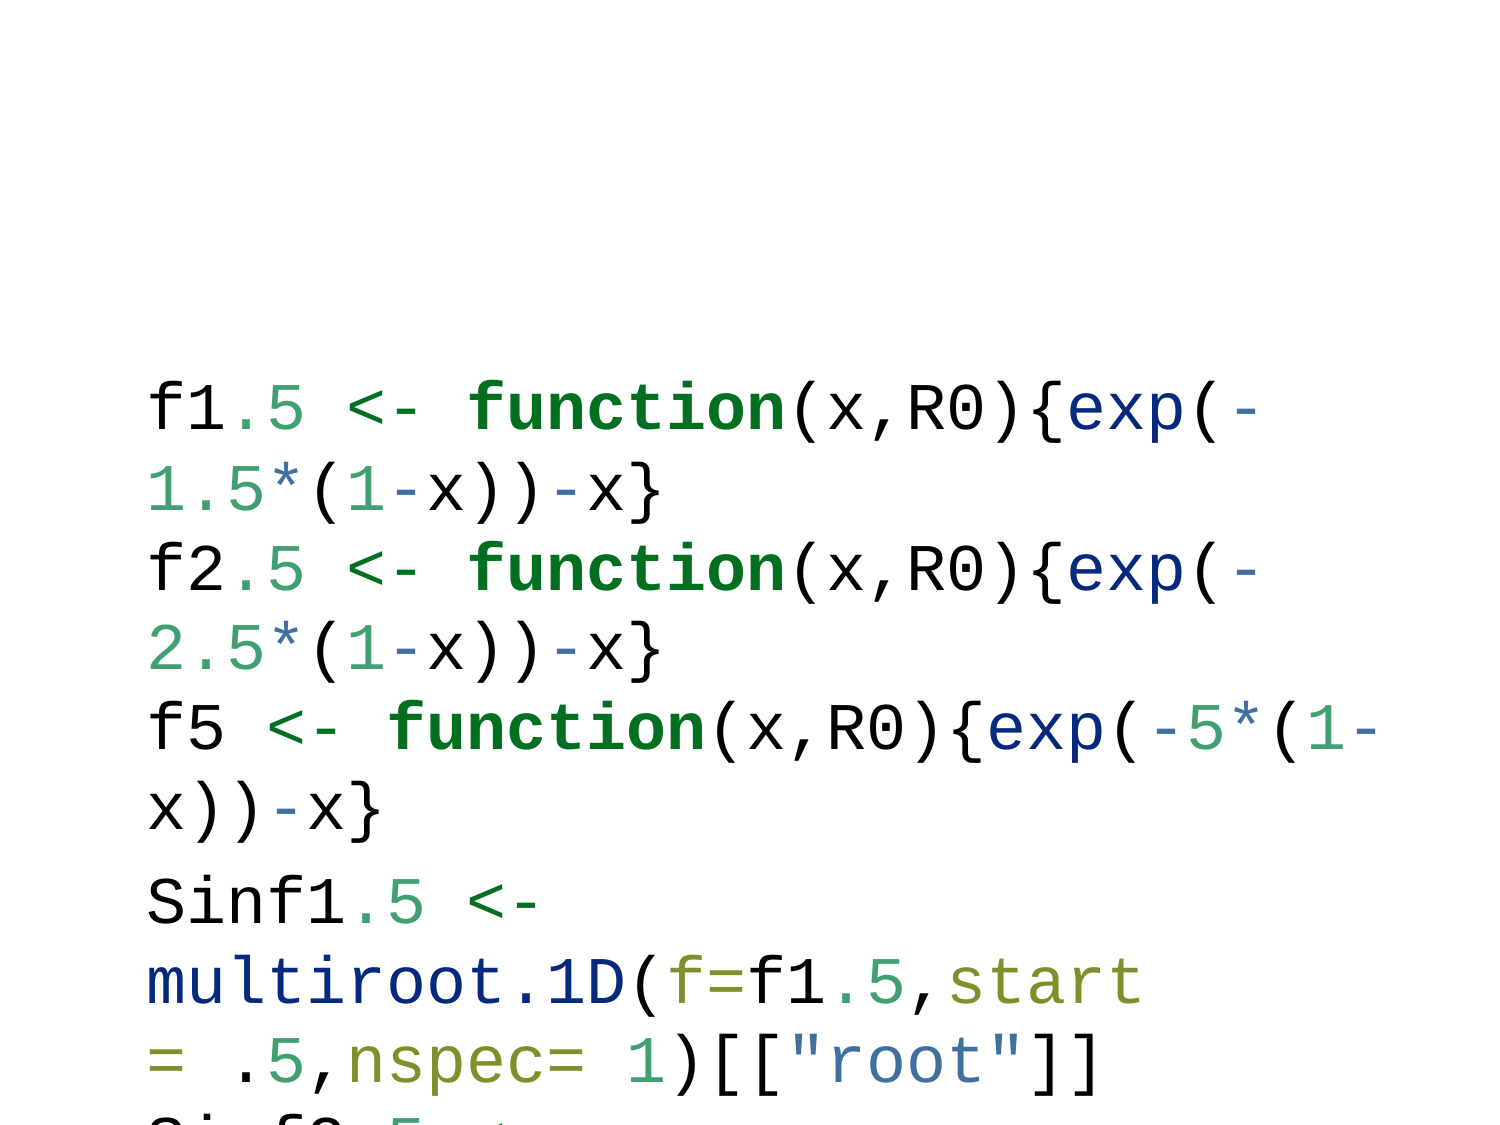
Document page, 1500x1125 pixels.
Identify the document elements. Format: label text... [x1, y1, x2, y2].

list f1.5 <- function(x,R0){exp(-1.5*(1-x))-x} f2.5 <- function(x,R0){exp(-2.5*(1-x))-x} f5 <- function(x,R0){exp(-5*(1-x))-x} Sinf1.5 <- multiroot.1D(f=f1.5,start = .5,nspec= 1)[["root"]] Sinf2.5 <- multiroot.1D(f=f2.5,start = .5,nspec= 1)[["root"]] Sinf5 <- multiroot.1D(f=f5,start = .5,nspec= 1)[["root"]] S1.5max <- 1/1.5 S2.5max <- 2.5 S5max <- 5 d$months <- d$tau/2 d$tFinal <- factor(d$tFinal,levels = c(8,16, 32, 64, 128)) aux$c[aux$c == 0.025] <- "Suppression" aux$c[aux$c == 0.4] <- "Mitigation (Herd Immunity)" require(tidyr) ## Loading required package: tidyr aux$c[aux$c == 0.025] <- "Suppression" aux$c[aux$c == 0.4] <- "Mitigation (Herd Immunity)" x <- seq(0.01,1,.01) y <- -log(x)+x-1 p <- as.data.frame(cbind(x,y)) g <- ggplot(p,aes(x=x,y=y))+geom_line()+theme_bw()+scale_x_continuous(breaks = c(0,.2,.4,.6,.8,1),labels = c(0, "0.2","0.4","0.6","0.8","1"))+xlab("RD")+ylab("g(x)")+xlab("x")+scale_y_continuous(breaks= c(0,1,2,3),labels = c(0, "1", "2","3")) g [75, 262, 1425, 1005]
